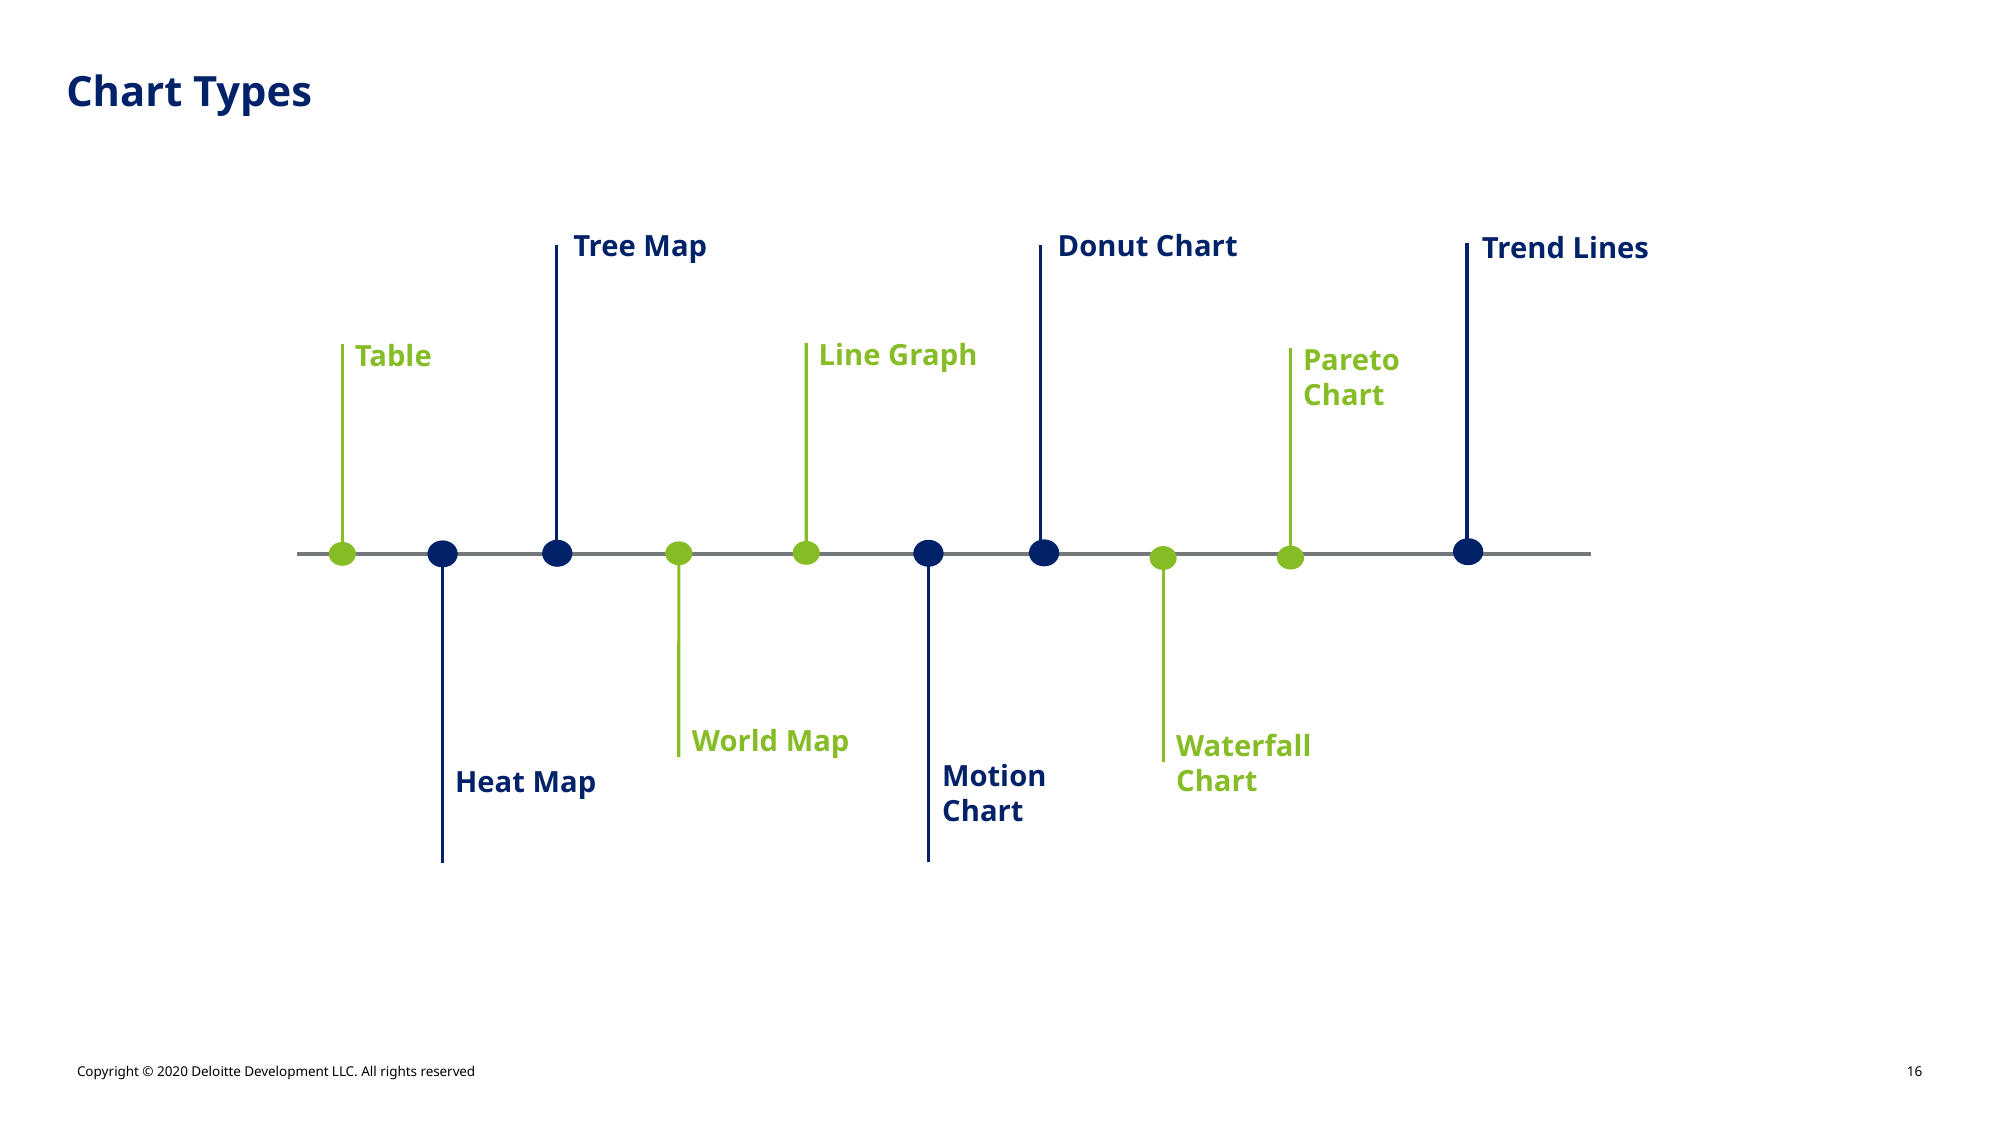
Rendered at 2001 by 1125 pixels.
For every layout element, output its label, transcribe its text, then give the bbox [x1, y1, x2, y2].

text_box Chart Types [66, 65, 1912, 115]
text_box Trend Lines [1595, 228, 1663, 264]
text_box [297, 226, 1592, 864]
